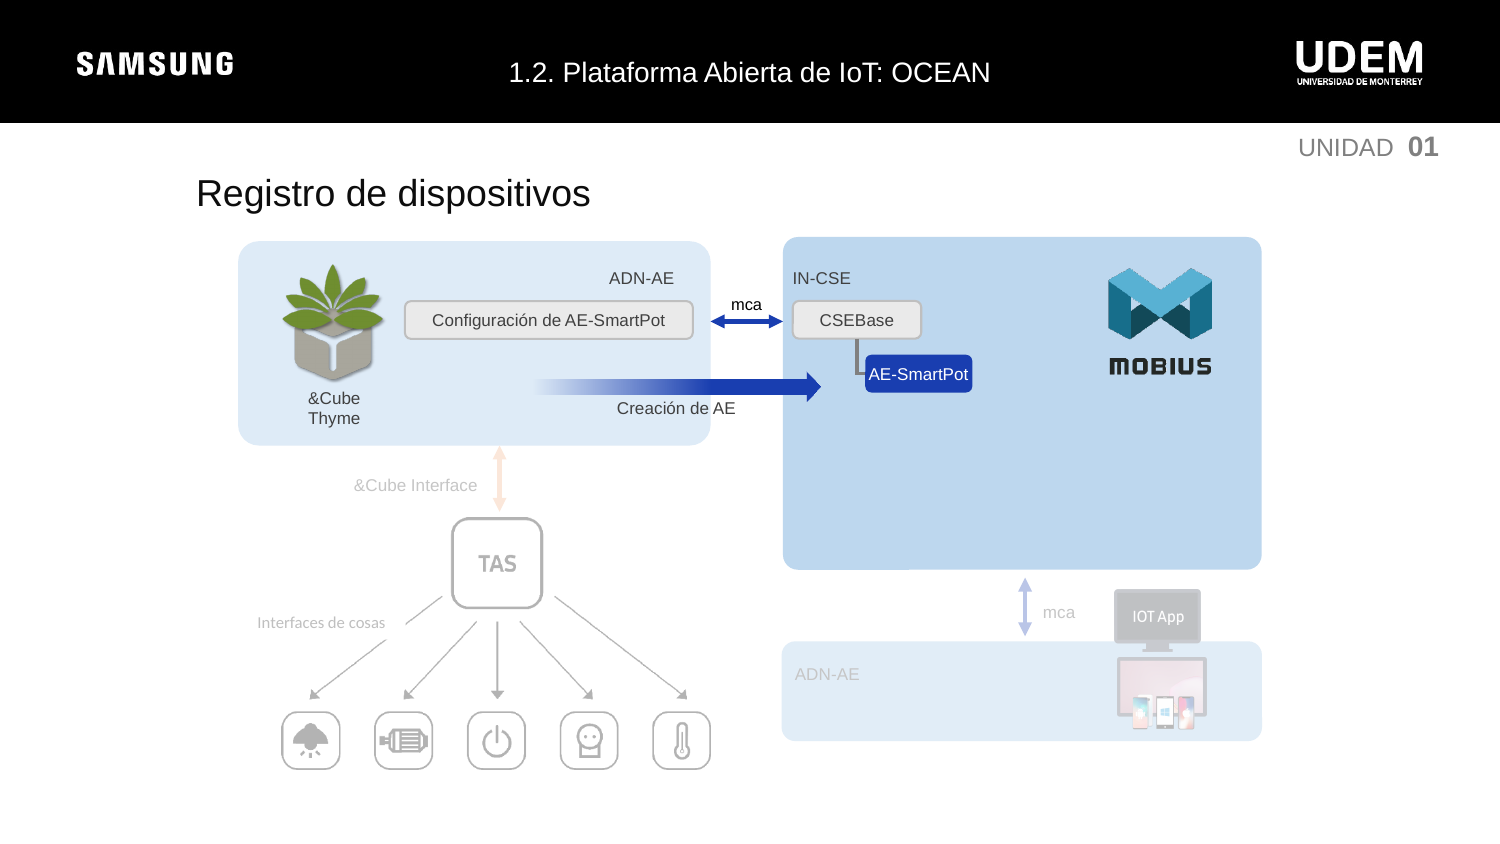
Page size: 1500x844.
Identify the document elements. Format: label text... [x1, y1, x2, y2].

text_box Registro de dispositivos [195, 168, 1305, 215]
picture [0, 0, 1500, 844]
text_box 1.2. Plataforma Abierta de IoT: OCEAN [279, 54, 1221, 88]
text_box UNIDAD 01 [1289, 127, 1439, 162]
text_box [235, 236, 1274, 778]
